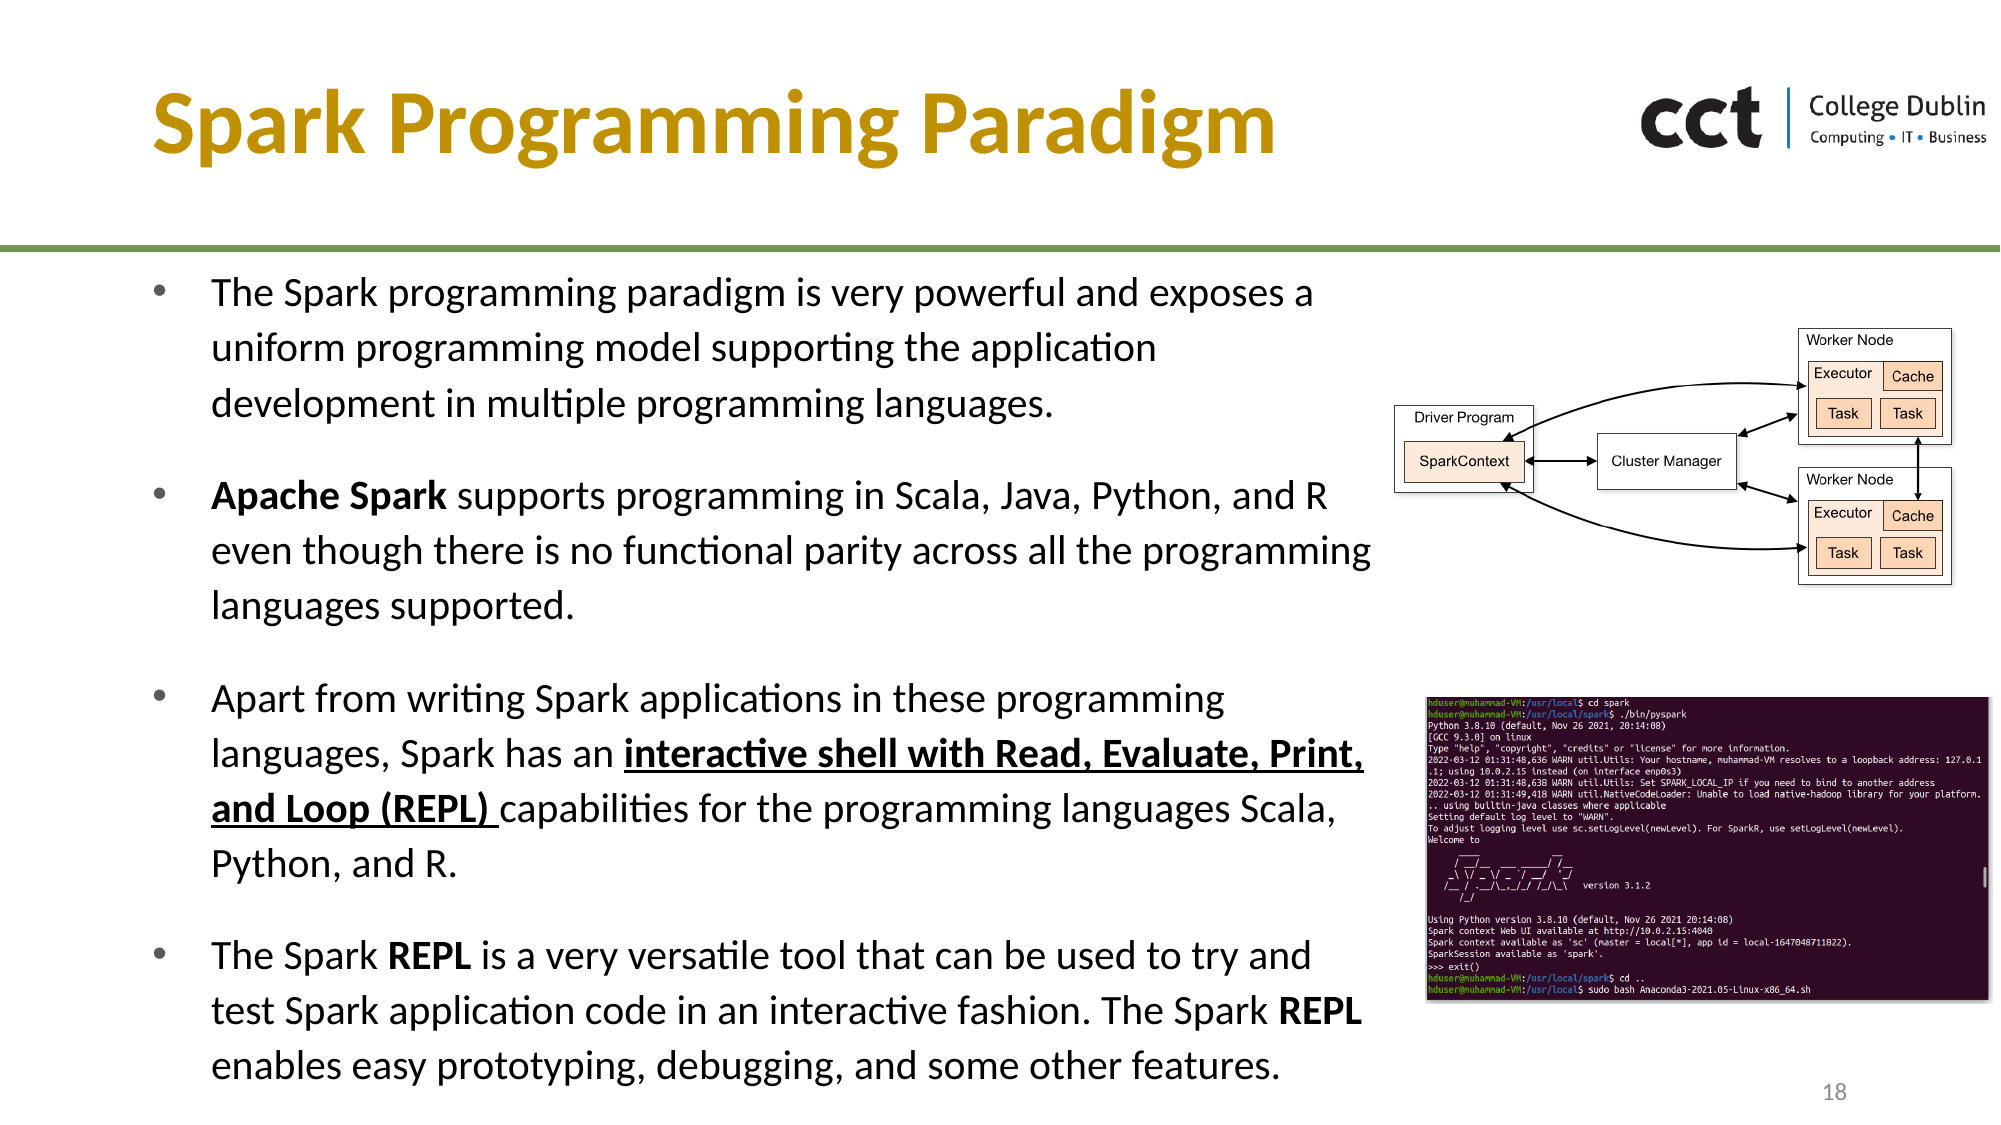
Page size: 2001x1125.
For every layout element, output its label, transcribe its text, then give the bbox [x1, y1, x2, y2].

slide_number 18 [1412, 1060, 1863, 1120]
title Spark Programming Paradigm [137, 15, 1618, 233]
picture [1638, 71, 1996, 166]
list The Spark programming paradigm is very powerful and exposes a uniform programming model supporting the application development in multiple programming languages. Apache Spark supports programming in Scala, Java, Python, and R even though there is no functional parity across all the programming languages supported. Apart from writing Spark applications in these programming languages, Spark has an interactive shell with Read, Evaluate, Print, and Loop (REPL) capabilities for the programming languages Scala, Python, and R. The Spark REPL is a very versatile tool that can be used to try and test Spark application code in an interactive fashion. The Spark REPL enables easy prototyping, debugging, and some other features. [137, 252, 1402, 1125]
picture [1425, 697, 1993, 1004]
picture [1380, 315, 1968, 597]
